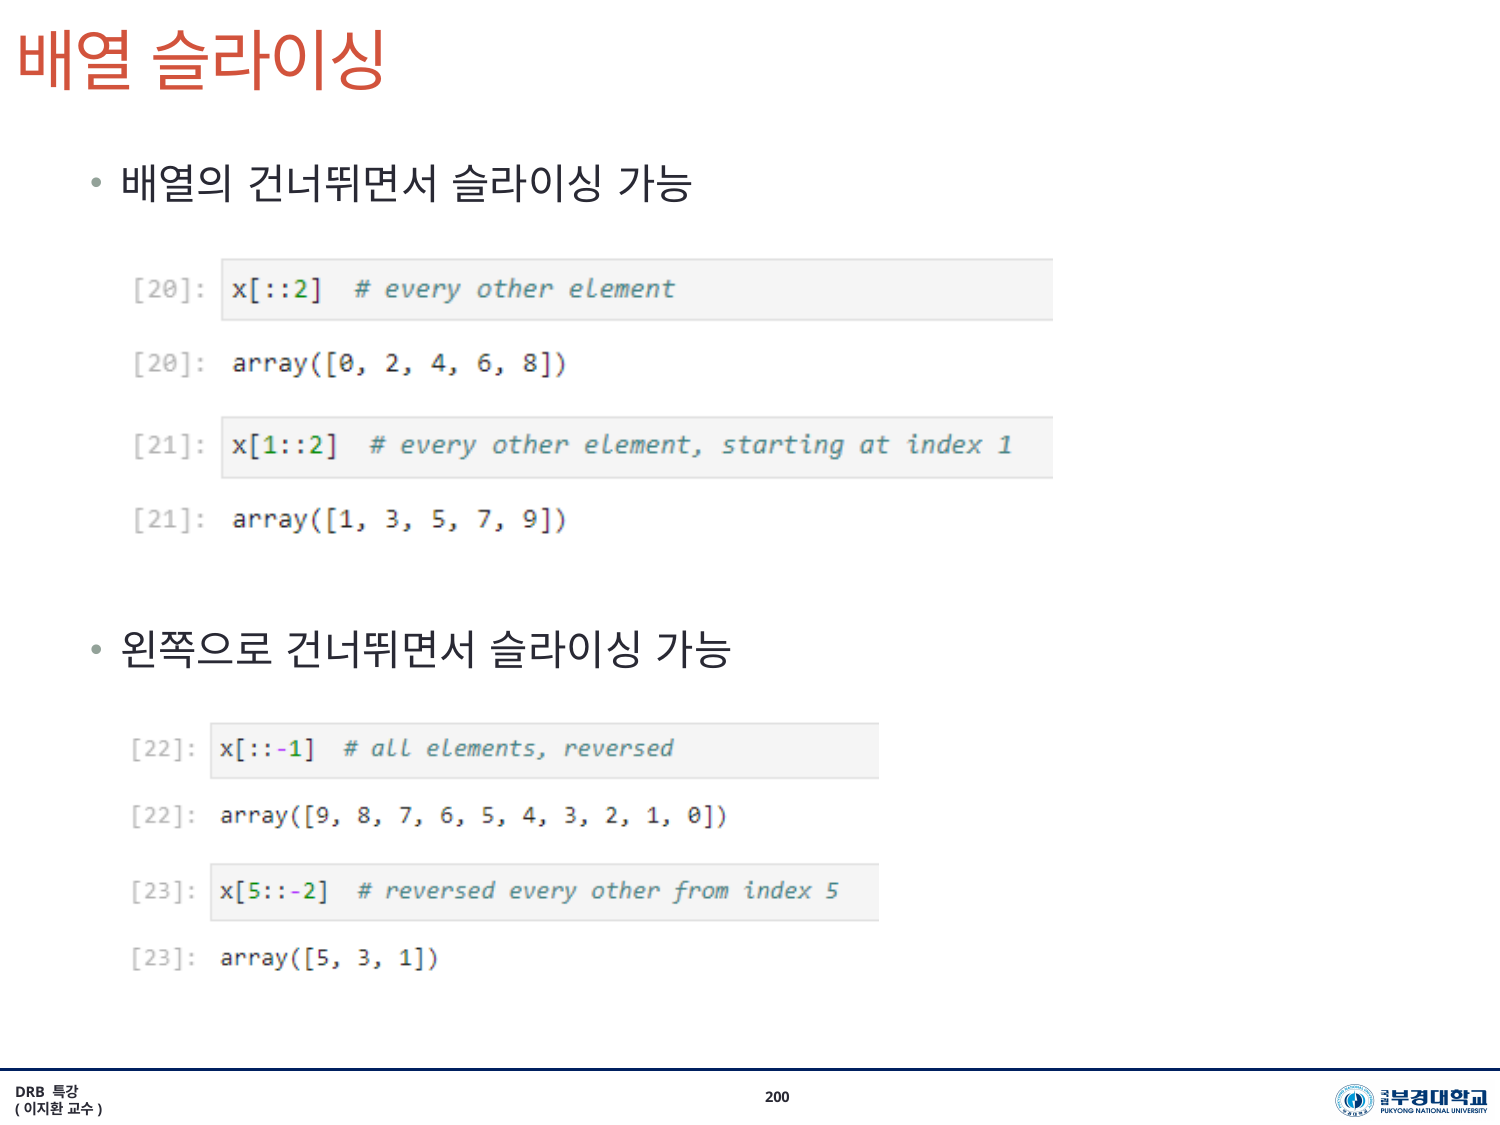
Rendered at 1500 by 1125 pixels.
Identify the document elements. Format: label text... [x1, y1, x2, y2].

picture [1330, 1079, 1495, 1121]
picture [96, 254, 1053, 563]
slide_number DRB 특강 (이지환 교수) [0, 1082, 303, 1118]
picture [108, 709, 879, 999]
title 배열 슬라이싱 [0, 1, 1500, 116]
list 배열의 건너뛰면서 슬라이싱 가능 왼쪽으로 건너뛰면서 슬라이싱 가능 [75, 149, 1425, 1033]
